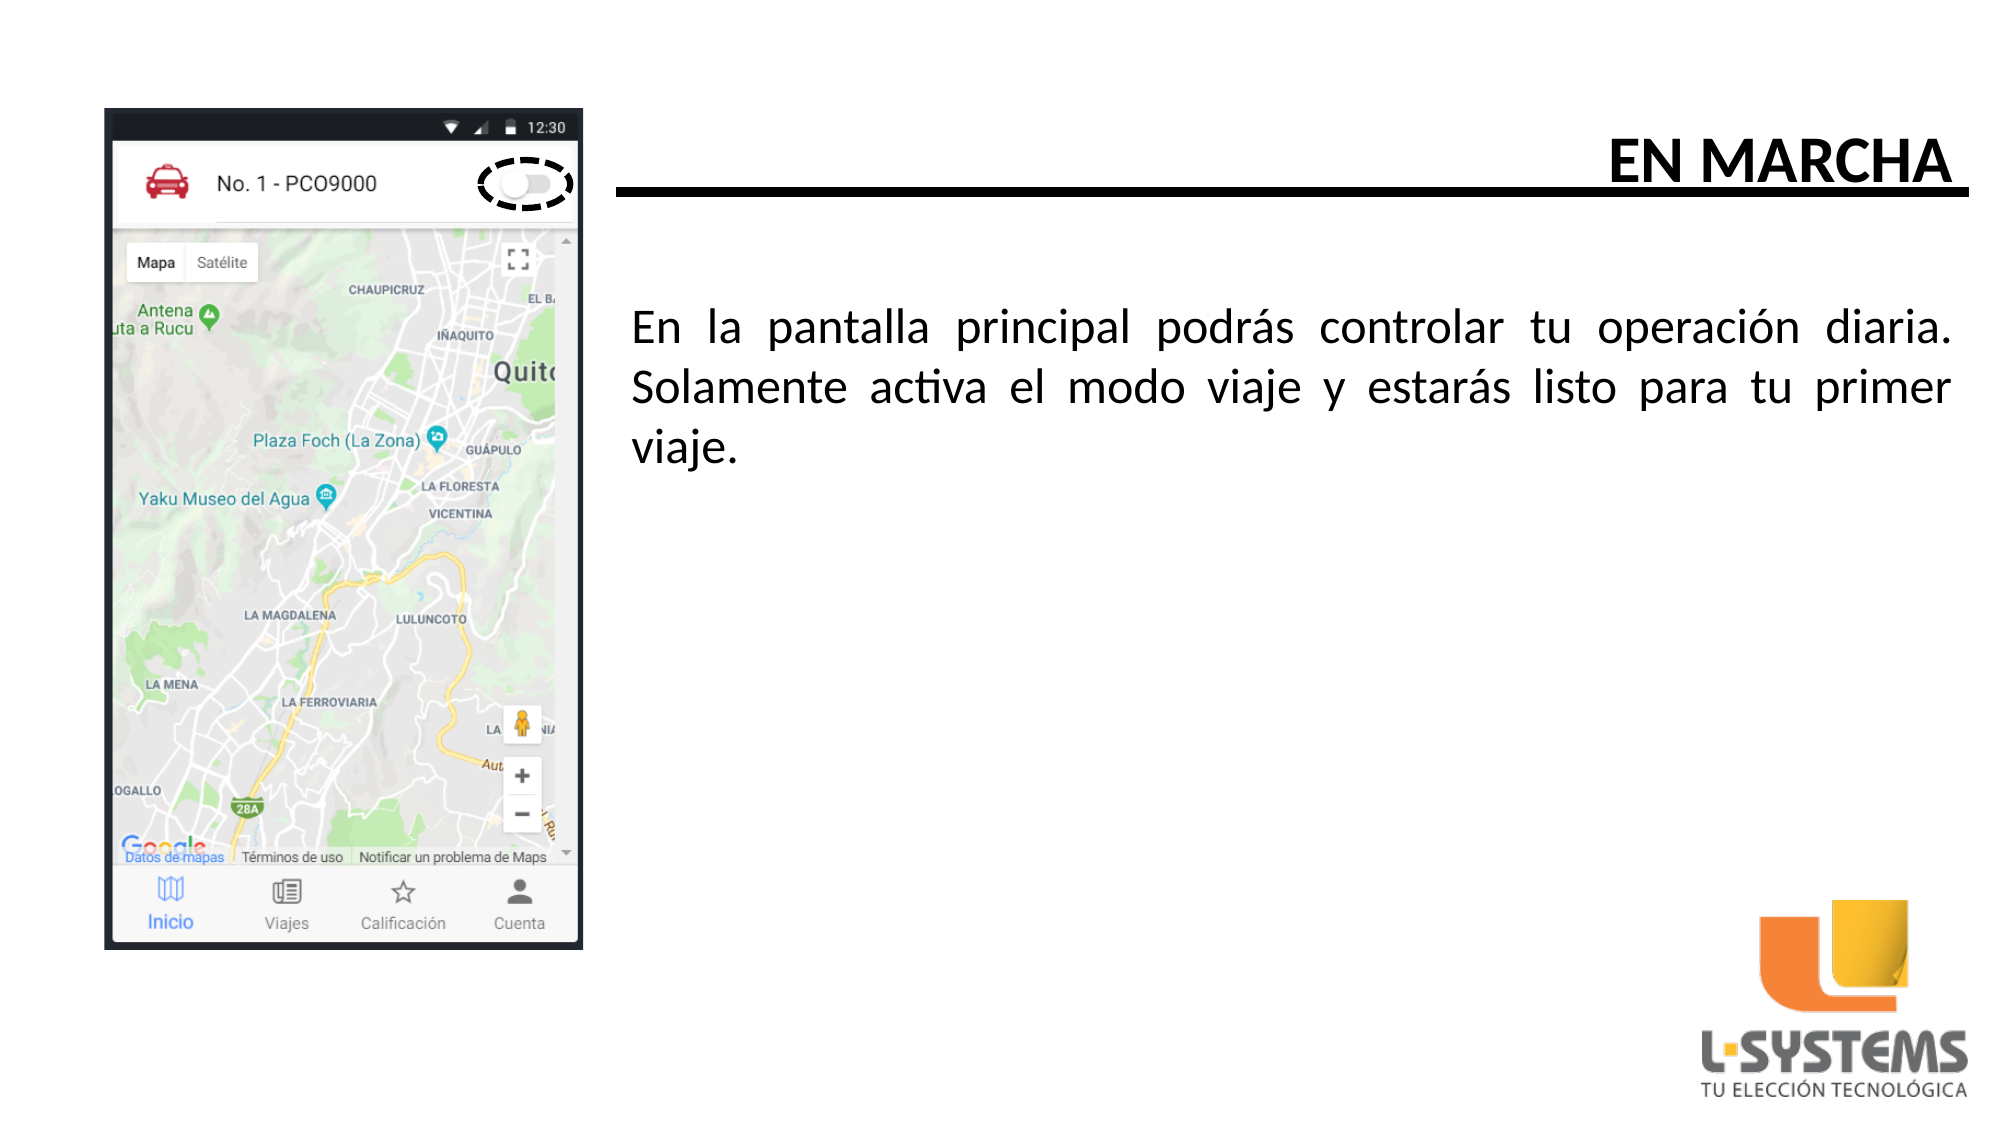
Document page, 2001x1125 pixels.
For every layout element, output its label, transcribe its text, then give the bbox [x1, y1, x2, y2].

text_box En la pantalla principal podrás controlar tu operación diaria. Solamente activa el modo viaje y estarás listo para tu primer viaje. [616, 286, 1968, 482]
text_box EN MARCHA [616, 197, 1968, 203]
picture [104, 108, 584, 950]
text_box [616, 187, 1969, 197]
picture [1701, 900, 1968, 1097]
text_box EN MARCHA [616, 108, 1968, 187]
